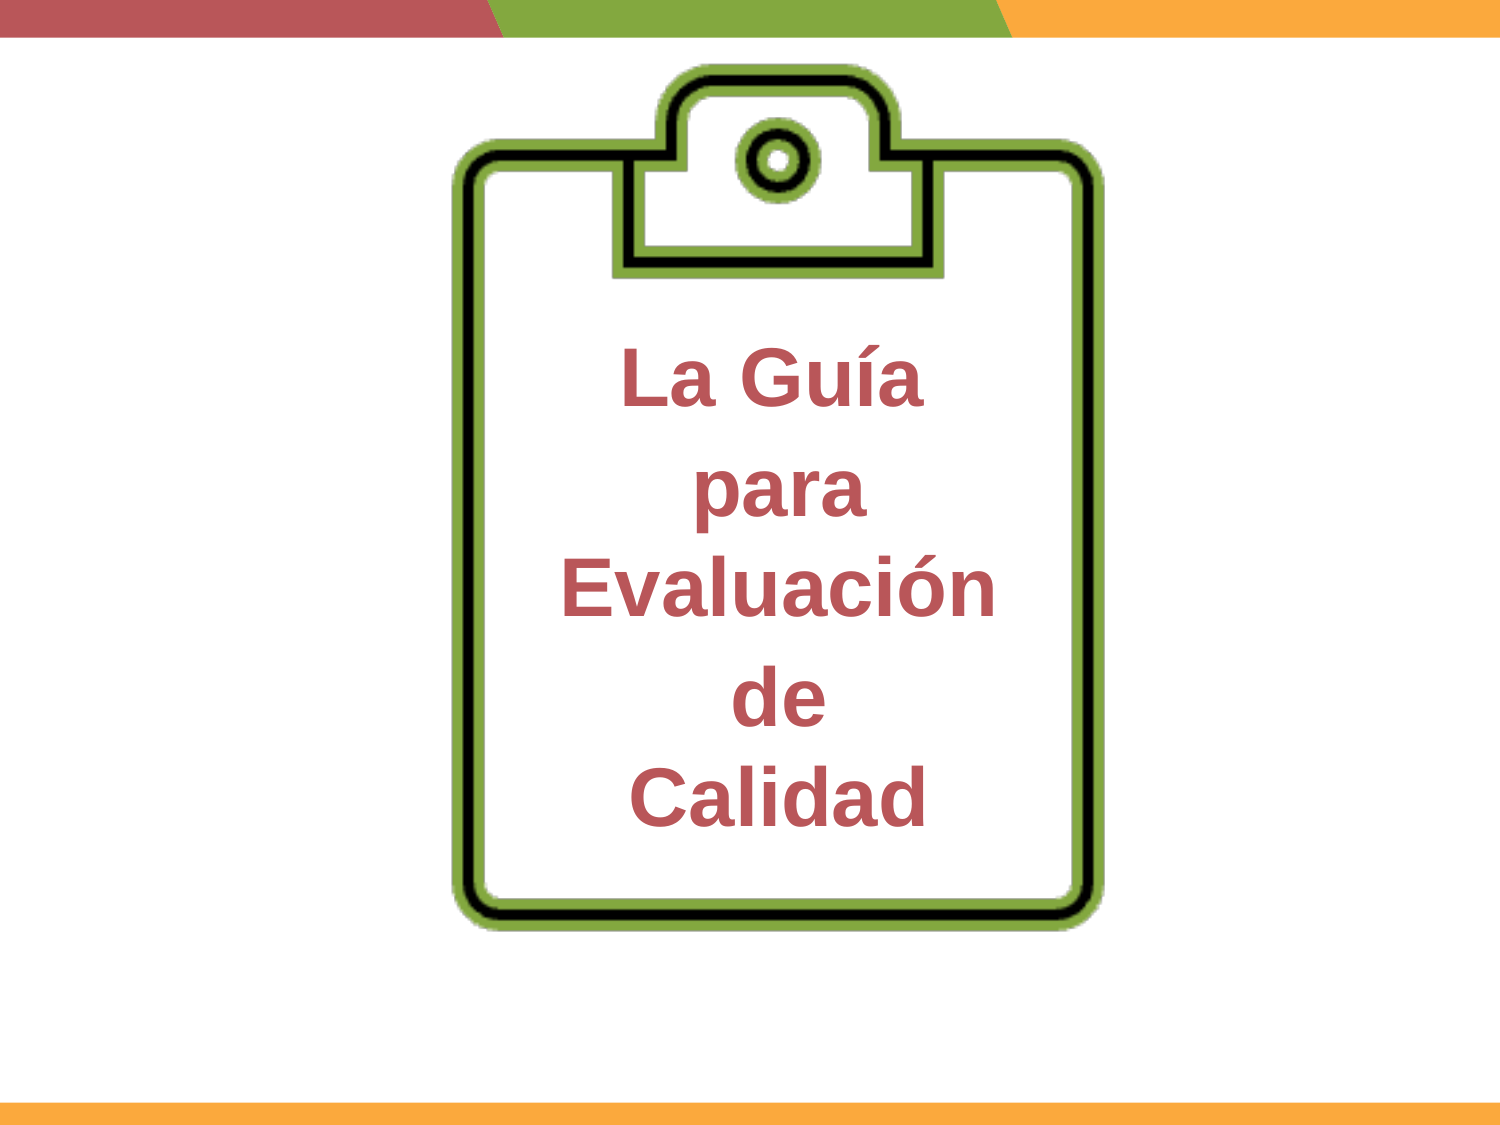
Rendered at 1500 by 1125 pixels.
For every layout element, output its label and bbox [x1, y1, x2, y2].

picture [266, 0, 1292, 1012]
